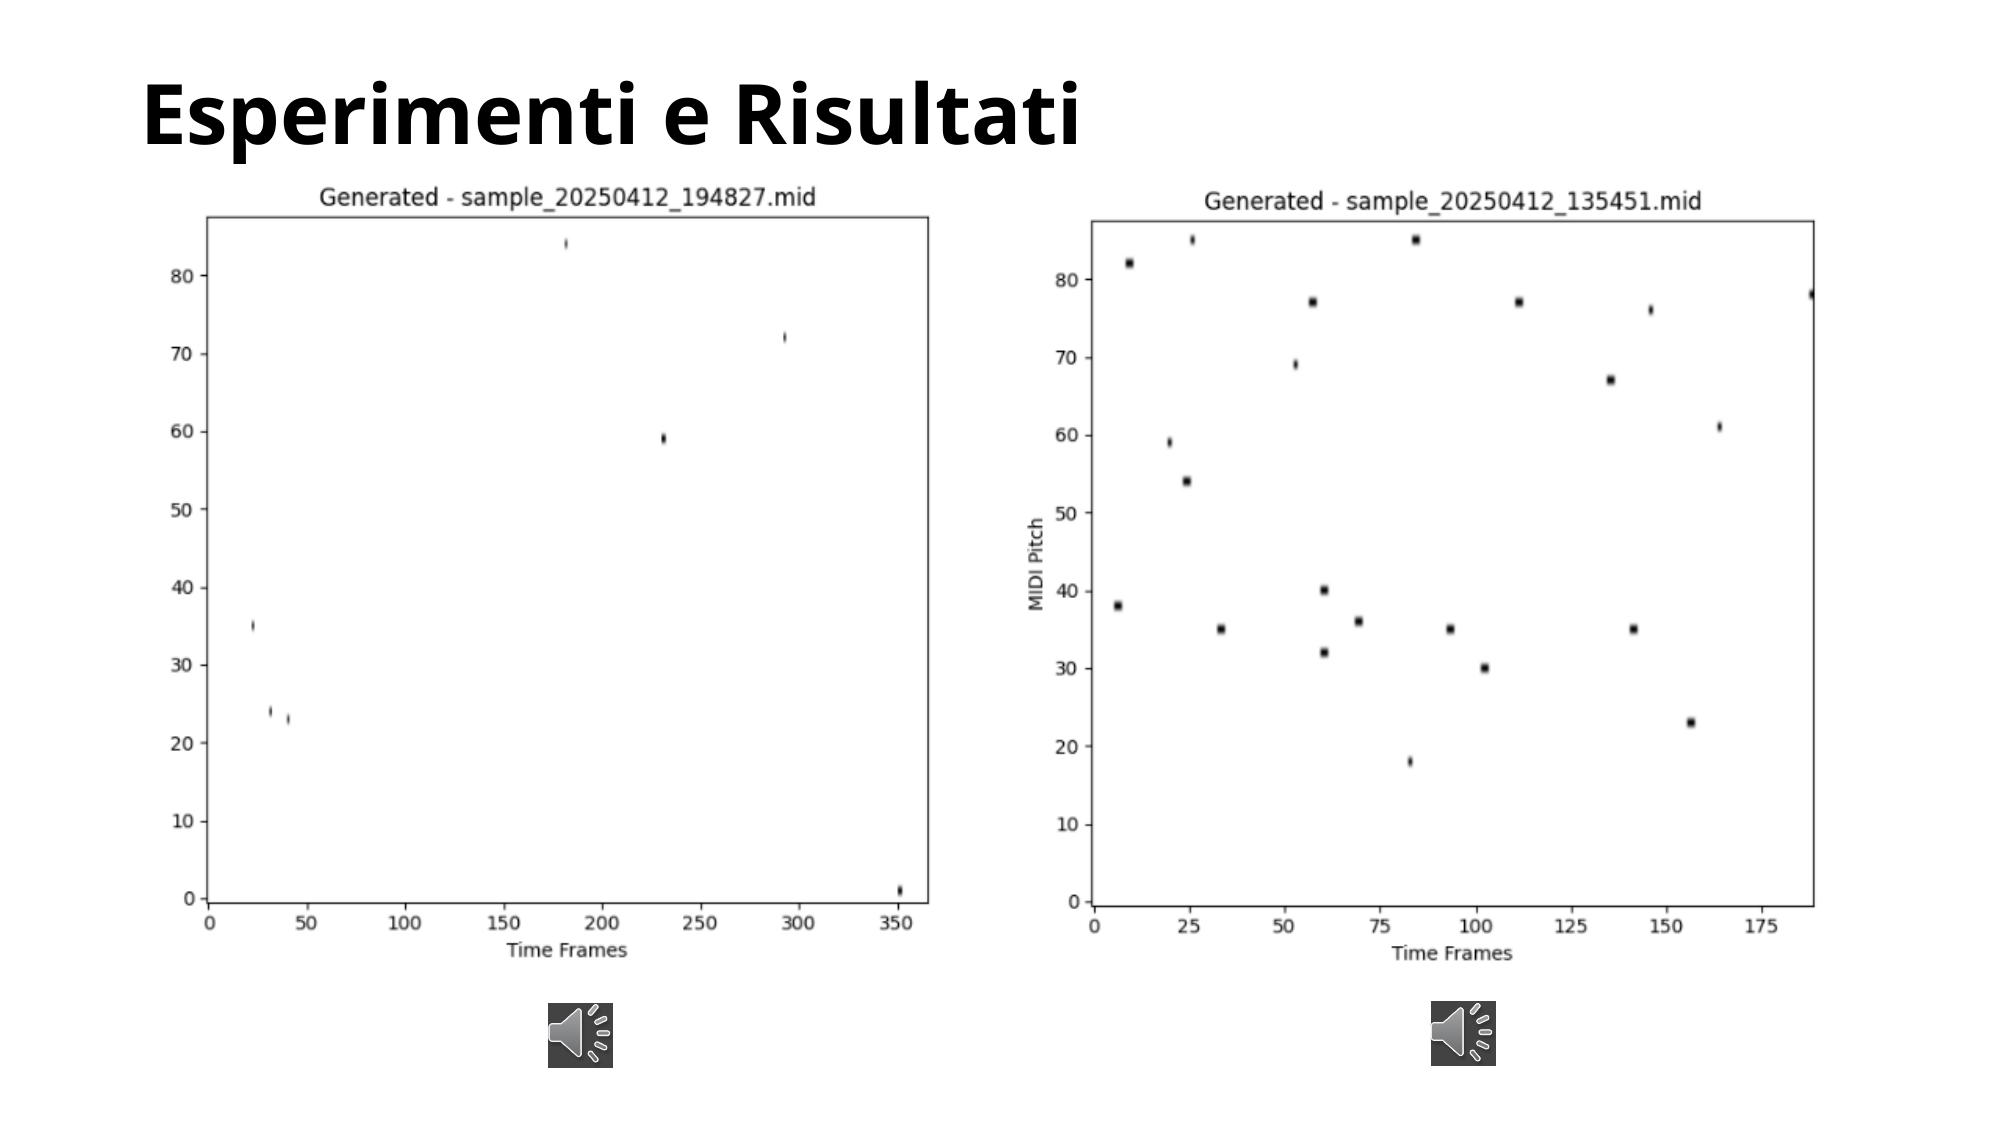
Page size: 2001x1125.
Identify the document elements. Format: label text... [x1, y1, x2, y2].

picture [1027, 181, 1818, 971]
picture [1429, 999, 1497, 1068]
picture [546, 1001, 615, 1070]
picture [157, 178, 938, 971]
title Esperimenti e Risultati [124, 56, 1230, 179]
